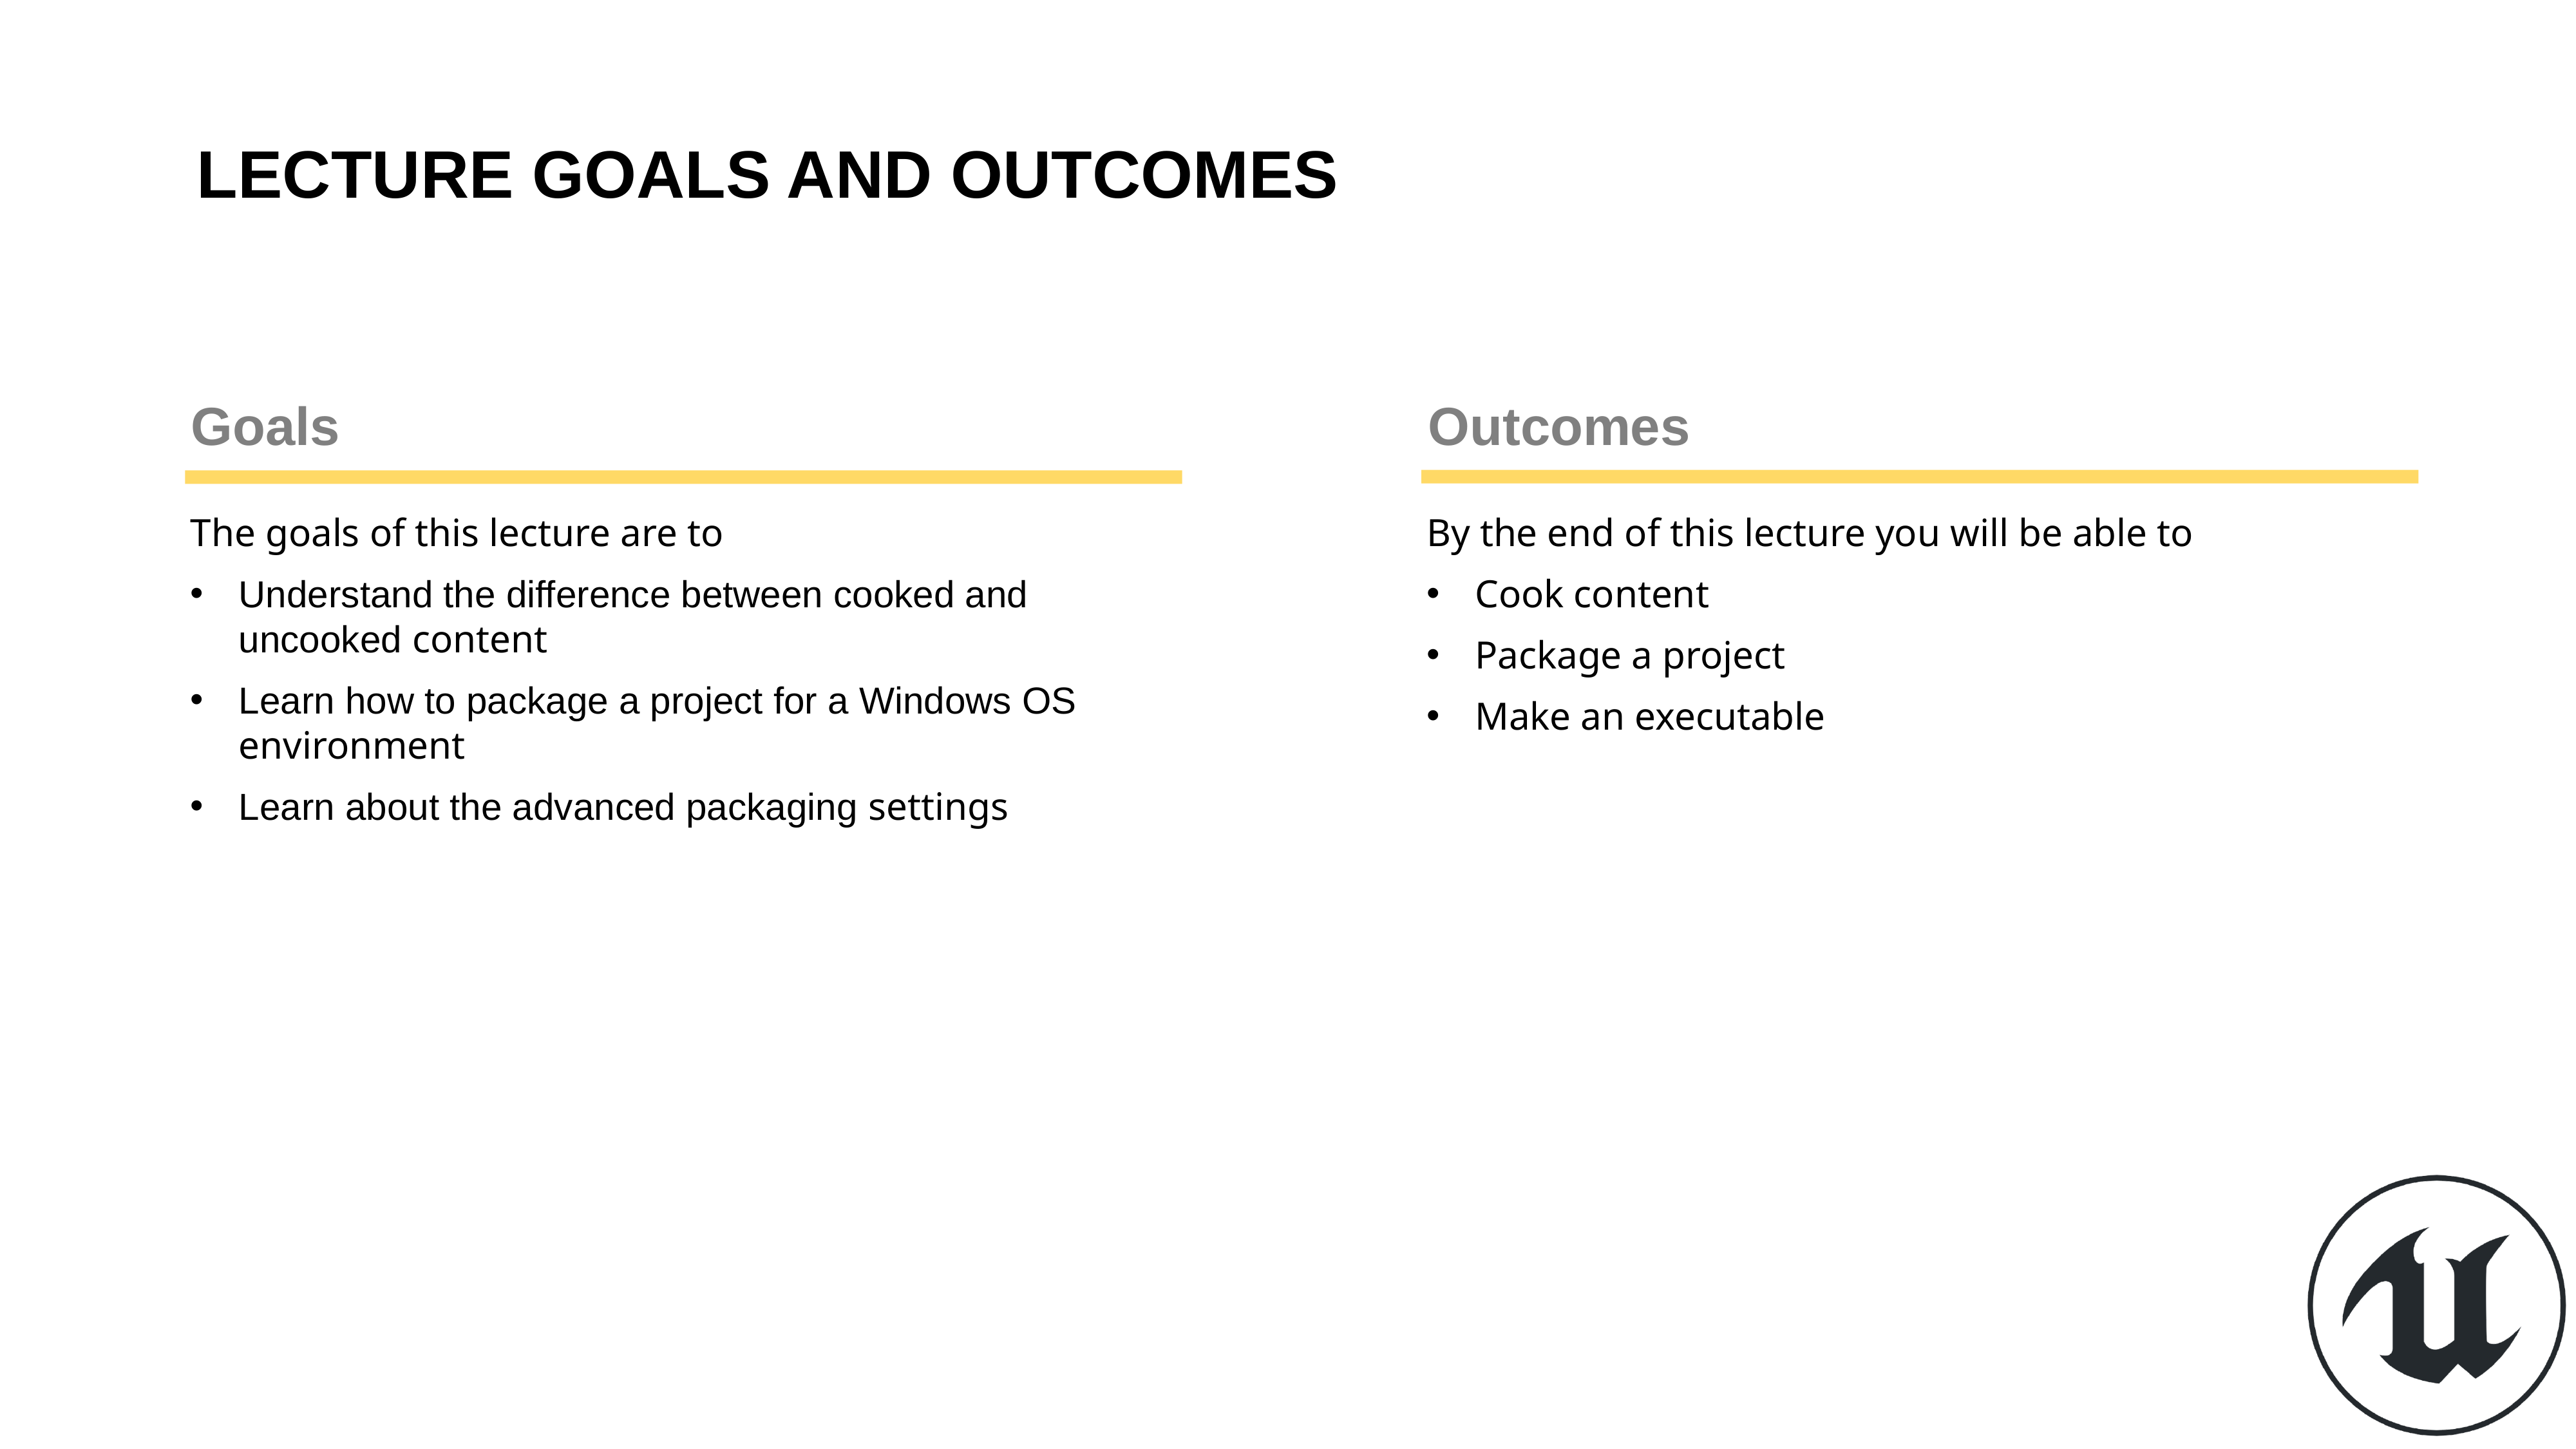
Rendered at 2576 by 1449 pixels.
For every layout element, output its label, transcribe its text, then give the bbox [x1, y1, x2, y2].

text_box [1421, 469, 2419, 484]
picture [2298, 1165, 2576, 1449]
text_box By the end of this lecture you will be able to Cook content Package a project Make an executable [1421, 503, 2419, 841]
text_box The goals of this lecture are to Understand the difference between cooked and uncooked content Learn how to package a project for a Windows OS environment Learn about the advanced packaging settings [185, 503, 1182, 886]
text_box Goals [185, 386, 346, 462]
text_box [185, 470, 1182, 484]
text_box Lecture Goals and Outcomes [191, 125, 1345, 217]
text_box Outcomes [1423, 386, 1696, 462]
